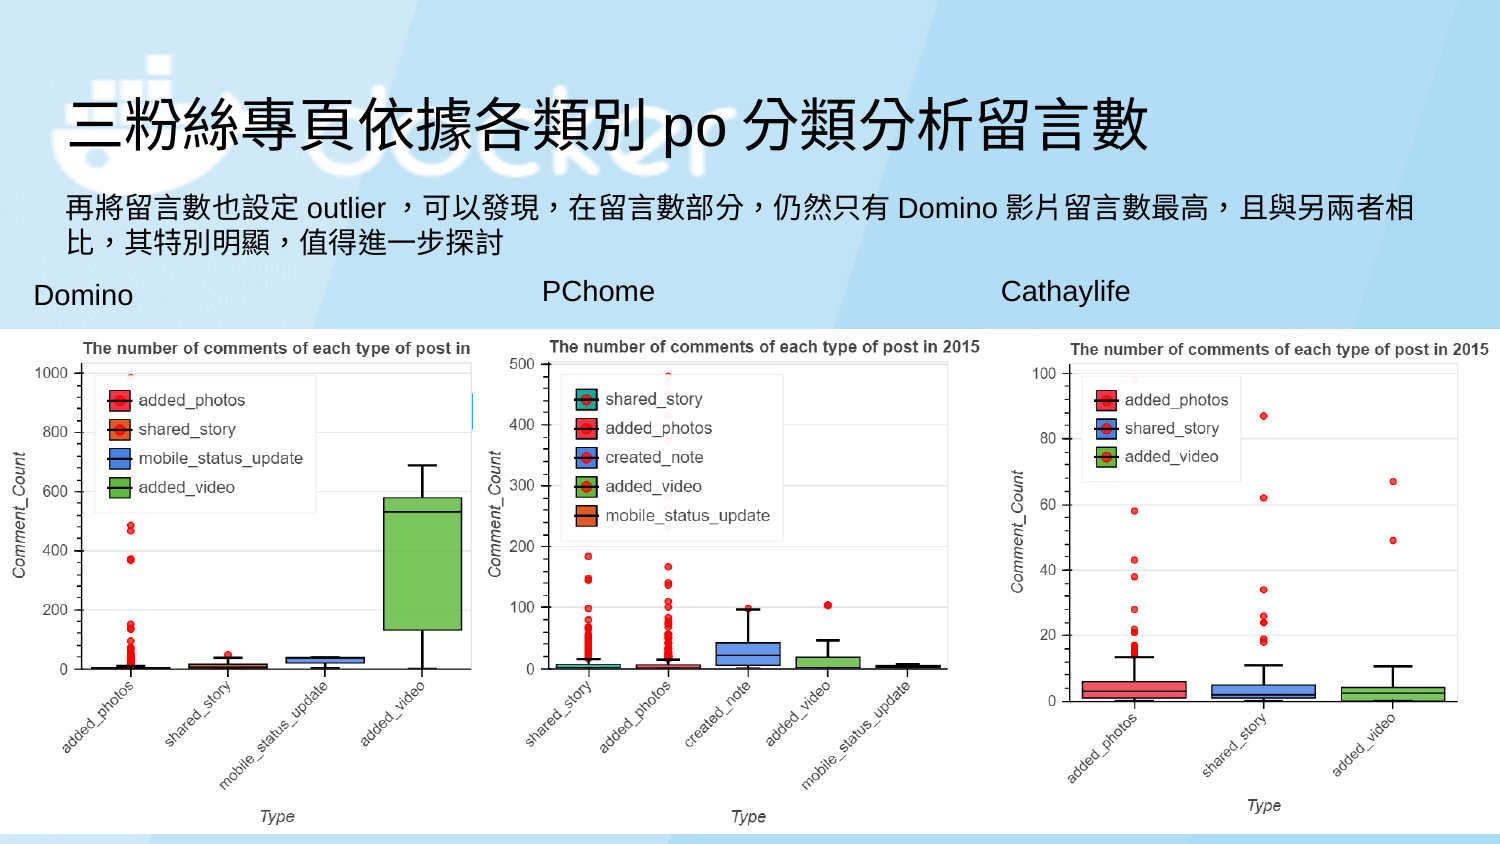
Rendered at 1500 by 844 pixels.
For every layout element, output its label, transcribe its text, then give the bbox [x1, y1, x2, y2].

title 三粉絲專頁依據各類別po分類分析留言數 [51, 72, 1449, 167]
text_box Cathaylife [986, 267, 1147, 315]
picture [0, 329, 1500, 834]
text_box PChome [527, 267, 671, 315]
text_box 再將留言數也設定outlier，可以發現，在留言數部分，仍然只有Domino影片留言數最高，且與另兩者相比，其特別明顯，值得進一步探討 [51, 181, 1449, 267]
text_box Domino [18, 268, 149, 319]
